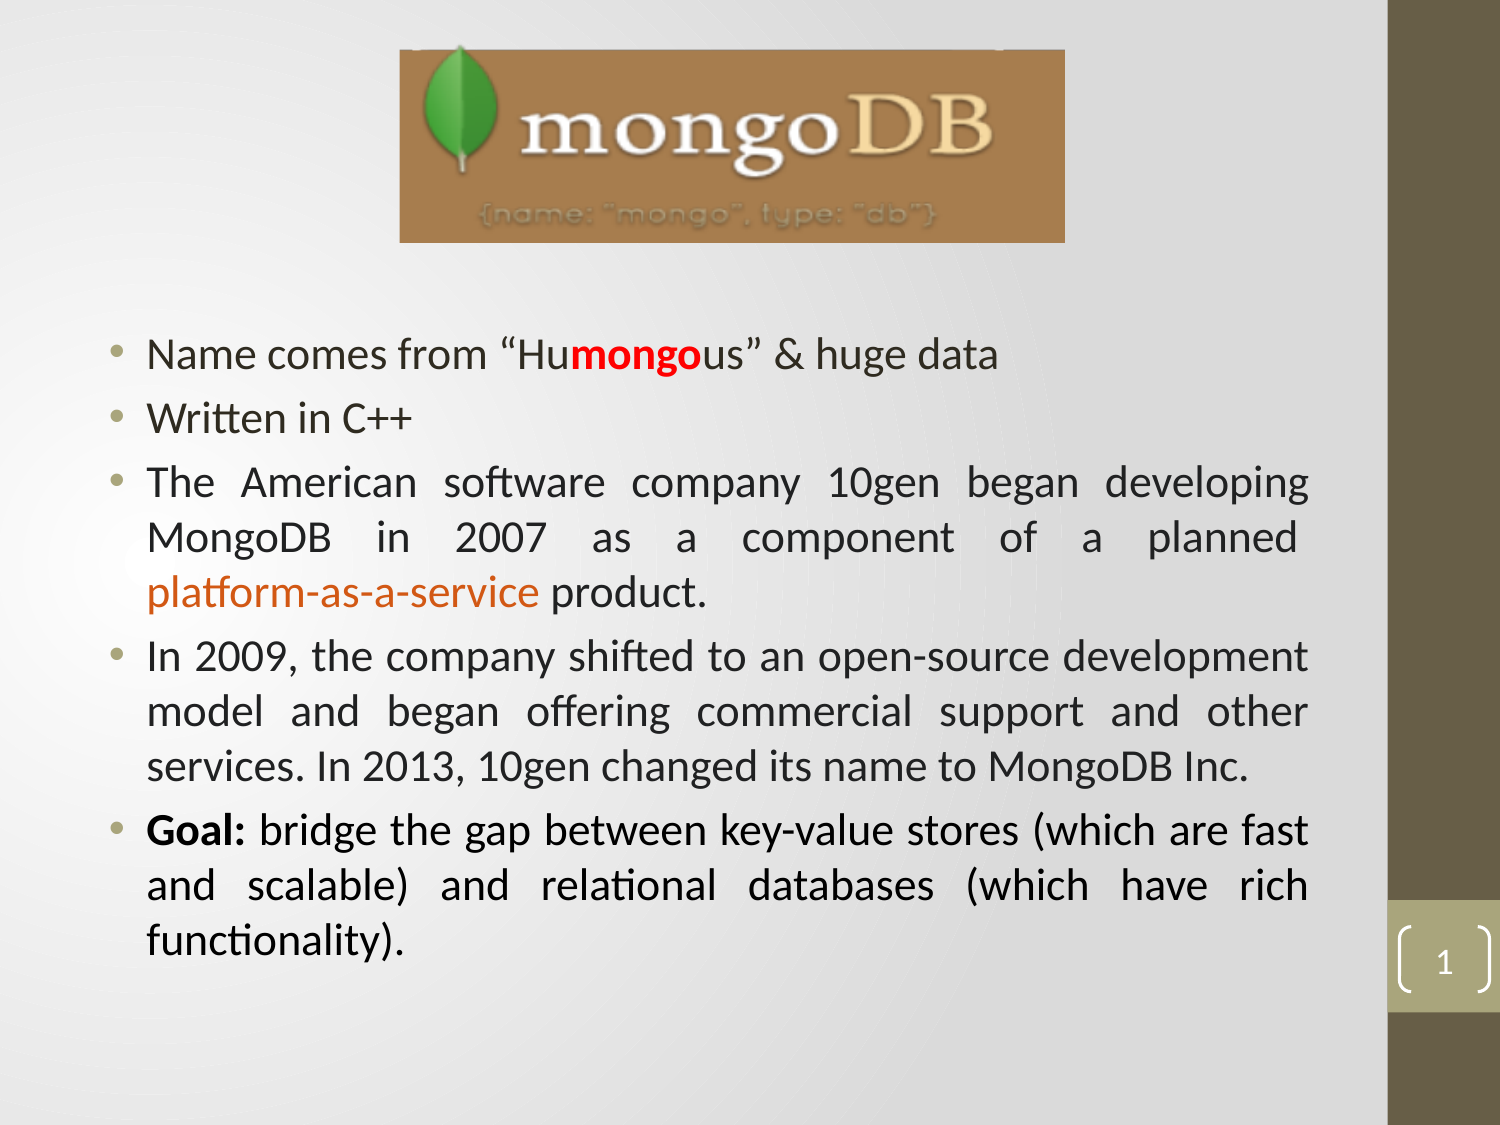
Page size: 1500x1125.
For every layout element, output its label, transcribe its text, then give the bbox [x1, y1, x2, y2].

picture [399, 39, 1066, 243]
slide_number 1 [1397, 925, 1492, 994]
list Name comes from “Humongous” & huge data Written in C++ The American software company 10gen began developing MongoDB in 2007 as a component of a planned platform-as-a-service product. In 2009, the company shifted to an open-source development model and began offering commercial support and other services. In 2013, 10gen changed its name to MongoDB Inc. Goal: bridge the gap between key-value stores (which are fast and scalable) and relational databases (which have rich functionality). [75, 316, 1325, 1104]
